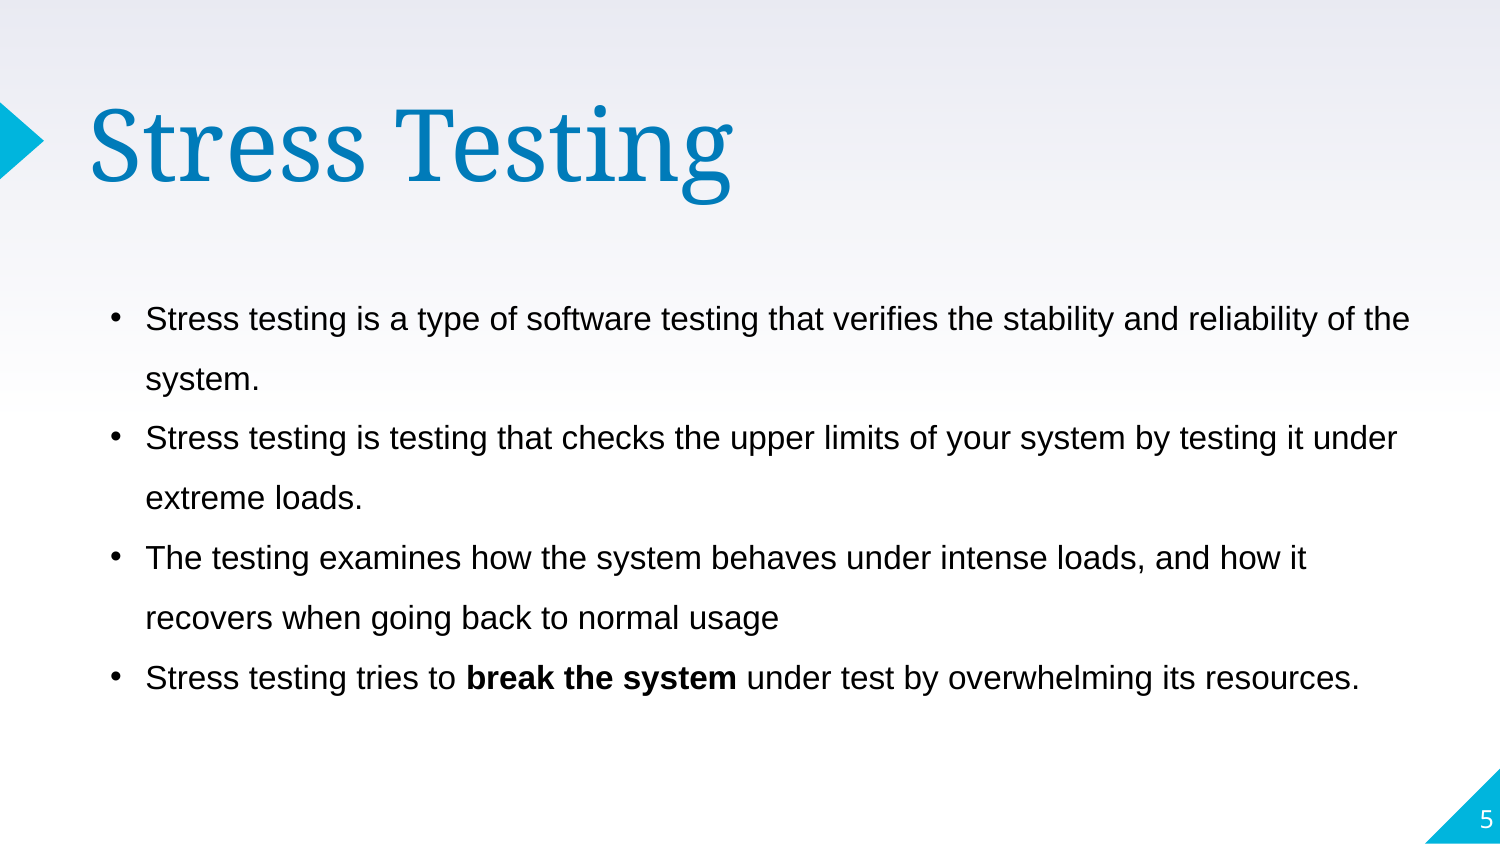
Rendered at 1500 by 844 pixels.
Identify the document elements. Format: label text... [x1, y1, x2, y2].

text_box Stress testing is a type of software testing that verifies the stability and reliability of the system. Stress testing is testing that checks the upper limits of your system by testing it under extreme loads. The testing examines how the system behaves under intense loads, and how it recovers when going back to normal usage Stress testing tries to break the system under test by overwhelming its resources. [95, 269, 1441, 739]
slide_number 5 [1418, 760, 1494, 838]
text_box Stress Testing [73, 73, 1500, 209]
